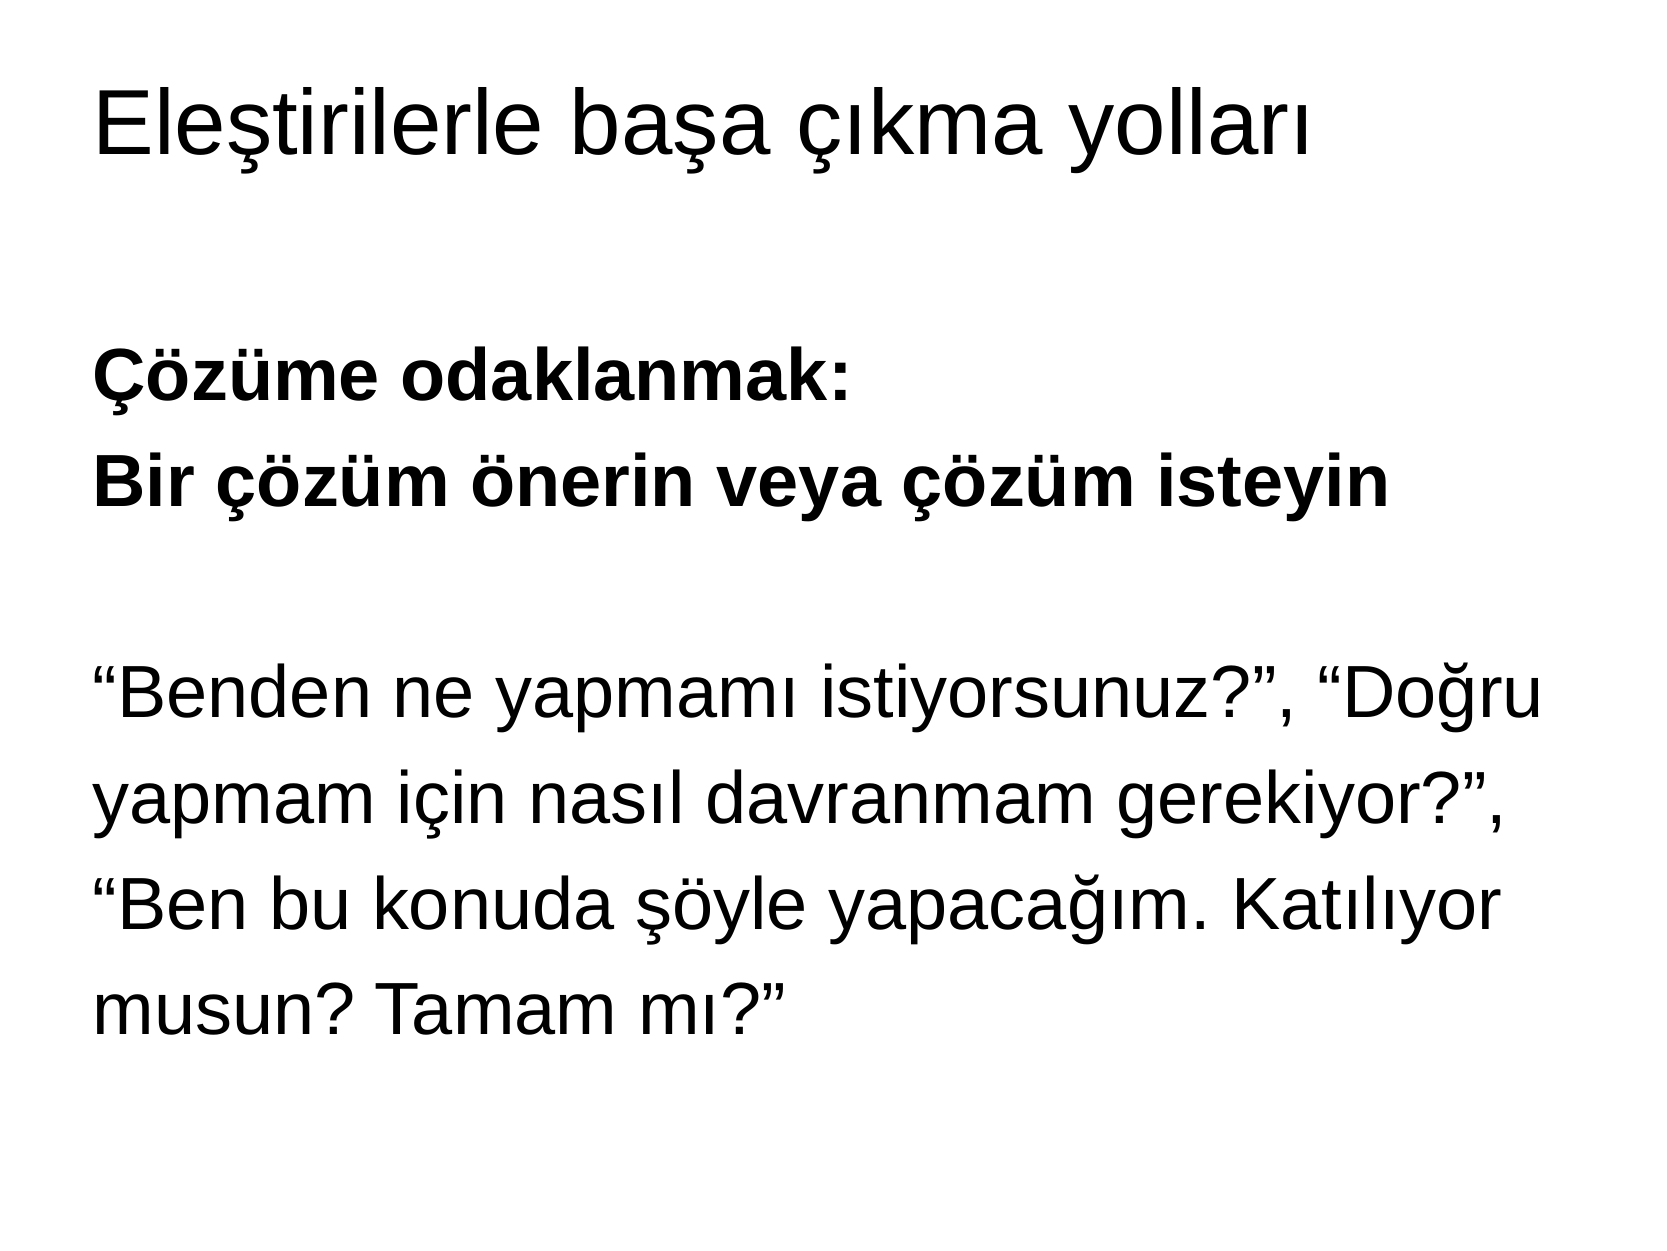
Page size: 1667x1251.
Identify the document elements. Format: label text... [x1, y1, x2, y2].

text_box Eleştirilerle başa çıkma yolları [86, 36, 1524, 177]
title Çözüme odaklanmak: Bir çözüm önerin veya çözüm isteyin “Benden ne yapmamı istiyorsunuz?”, “Doğru yapmam için nasıl davranmam gerekiyor?”, “Ben bu konuda şöyle yapacağım. Katılıyor musun? Tamam mı?” [86, 244, 1621, 1116]
